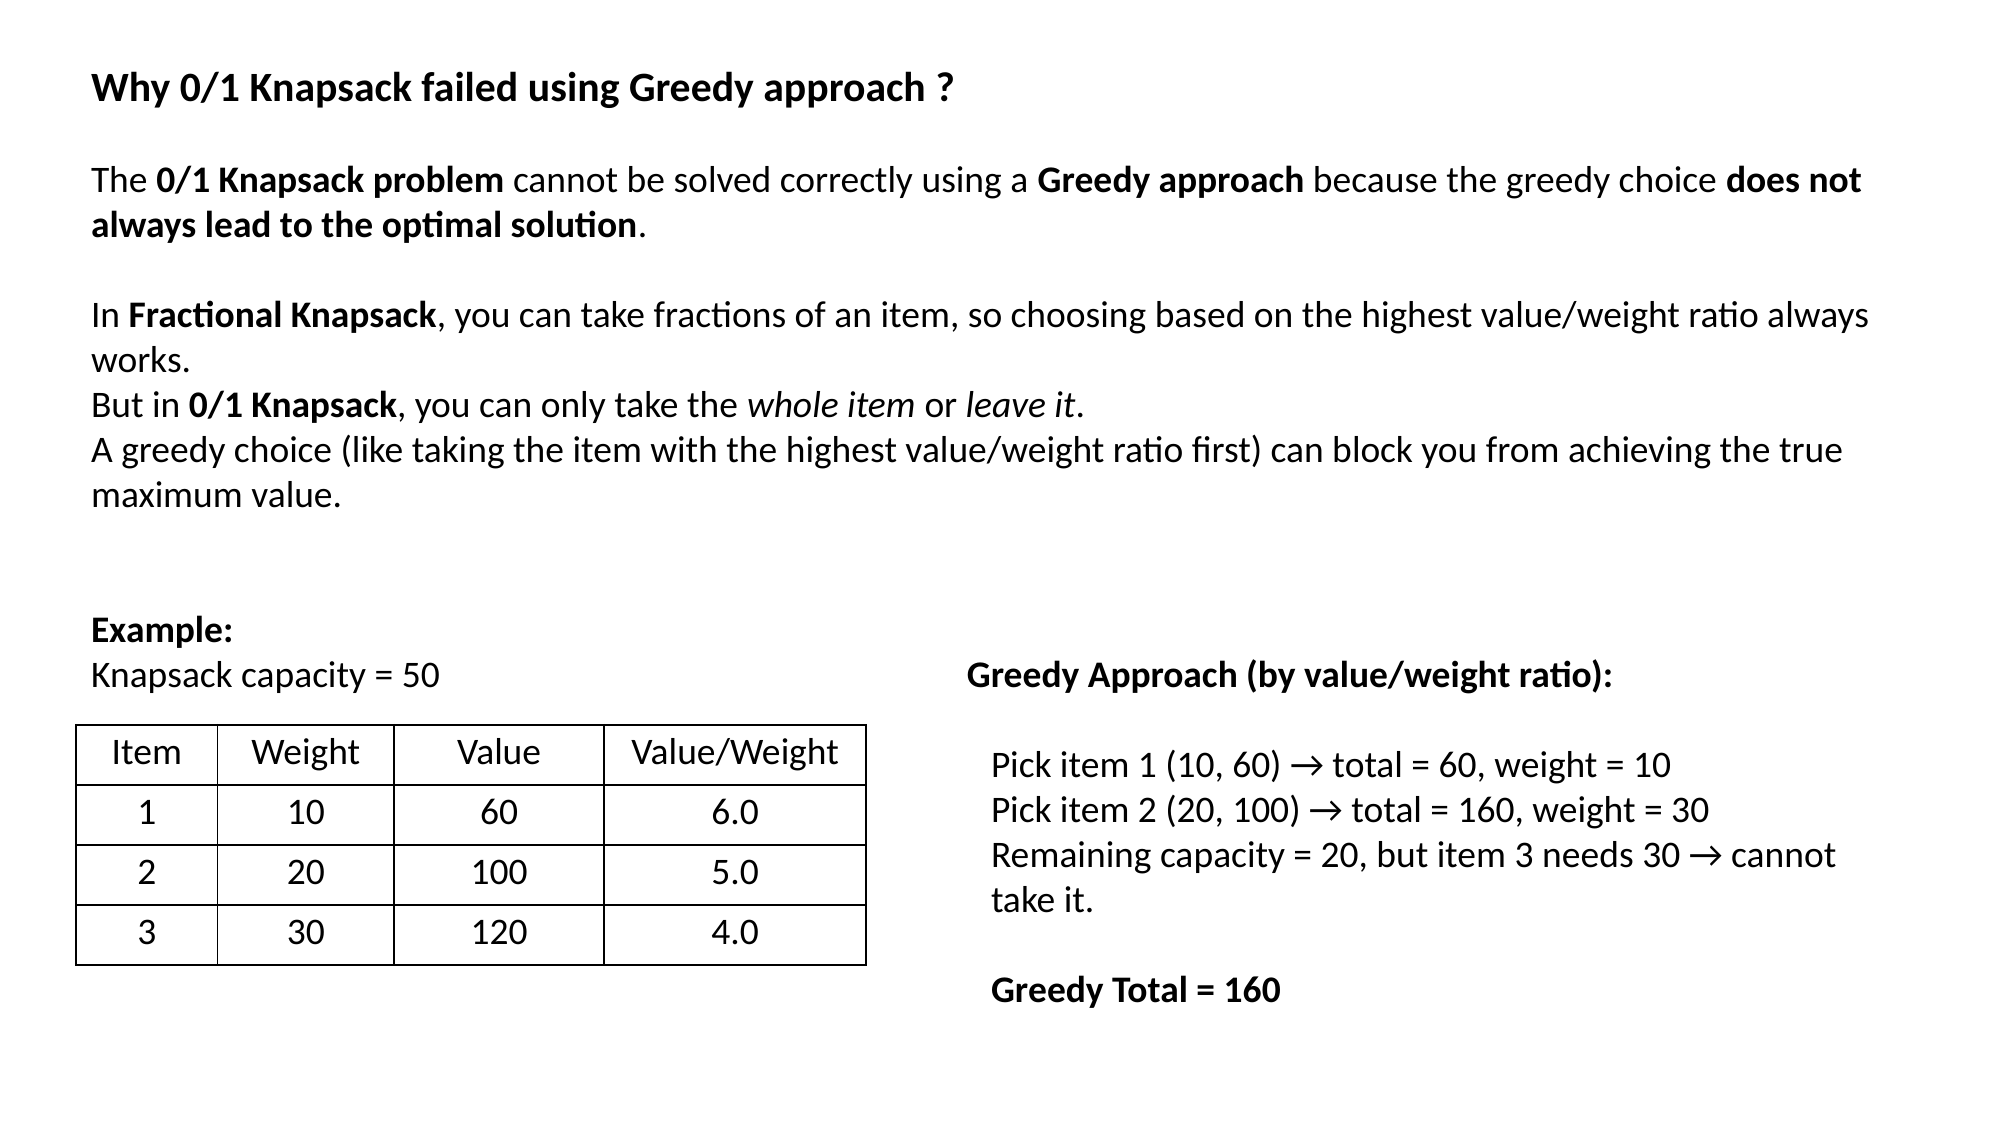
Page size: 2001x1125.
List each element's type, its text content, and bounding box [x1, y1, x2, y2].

table_cell 120 [395, 906, 603, 964]
table_cell 30 [218, 906, 393, 964]
table_header Item [77, 726, 217, 784]
table_cell 100 [395, 846, 603, 904]
table_header Value [395, 726, 603, 784]
table_cell 3 [77, 906, 217, 964]
table_header Weight [218, 726, 393, 784]
table_cell 60 [395, 786, 603, 844]
table_cell 1 [77, 786, 217, 844]
text_box Why 0/1 Knapsack failed using Greedy approach ? The 0/1 Knapsack problem cannot be solved correctly using a Greedy approach because the greedy choice does not always lead to the optimal solution. In Fractional Knapsack, you can take fractions of an item, so choosing based on the highest value/weight ratio always works. But in 0/1 Knapsack, you can only take the whole item or leave it. A greedy choice (like taking the item with the highest value/weight ratio first) can block you from achieving the true maximum value. Example: Knapsack capacity = 50 Greedy Approach (by value/weight ratio): Pick item 1 (10, 60) → total = 60, weight = 10 Pick item 2 (20, 100) → total = 160, weight = 30 Remaining capacity = 20, but item 3 needs 30 → cannot take it. Greedy Total = 160 [76, 52, 1924, 1063]
table_cell 4.0 [605, 906, 865, 964]
table_cell 2 [77, 846, 217, 904]
table_cell 5.0 [605, 846, 865, 904]
table_cell 6.0 [605, 786, 865, 844]
table_cell 20 [218, 846, 393, 904]
table_cell 10 [218, 786, 393, 844]
table_header Value/Weight [605, 726, 865, 784]
